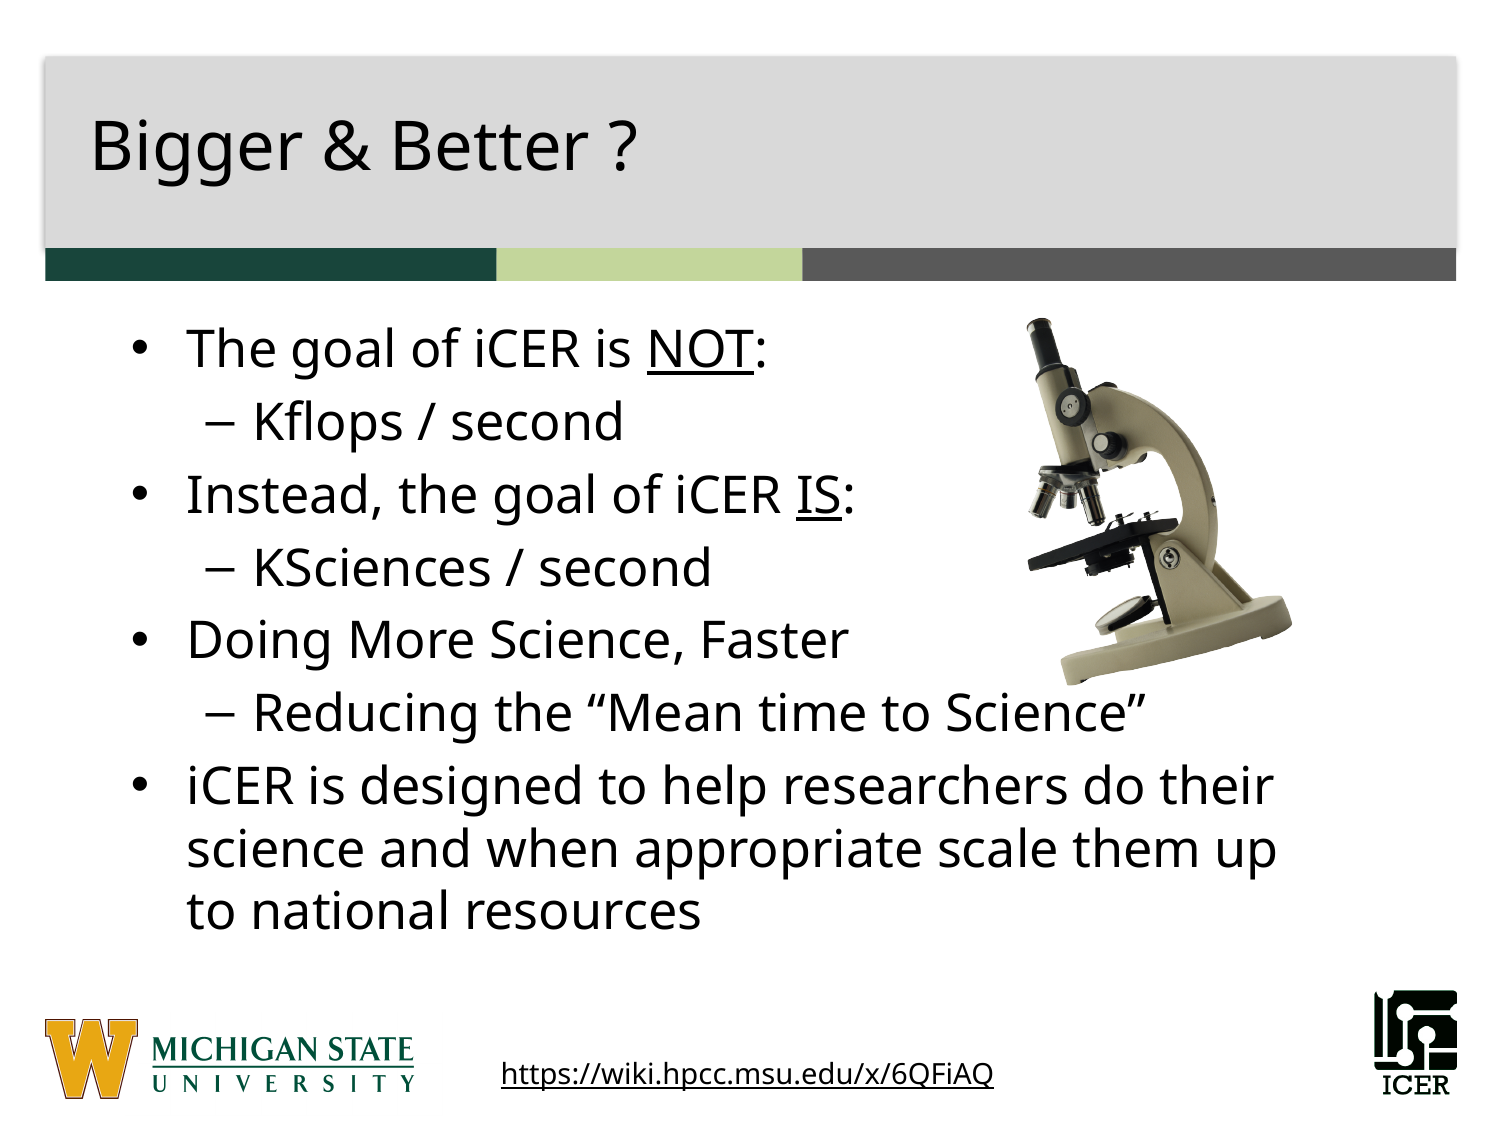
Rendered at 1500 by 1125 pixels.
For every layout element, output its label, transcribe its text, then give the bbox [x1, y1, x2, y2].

title Bigger & Better ? [74, 94, 1426, 282]
picture [45, 1019, 443, 1116]
picture [1021, 315, 1295, 688]
list The goal of iCER is NOT: Kflops / second Instead, the goal of iCER IS: KSciences / second Doing More Science, Faster Reducing the “Mean time to Science” iCER is designed to help researchers do their science and when appropriate scale them up to national resources [115, 307, 1300, 1028]
picture [1374, 990, 1457, 1095]
